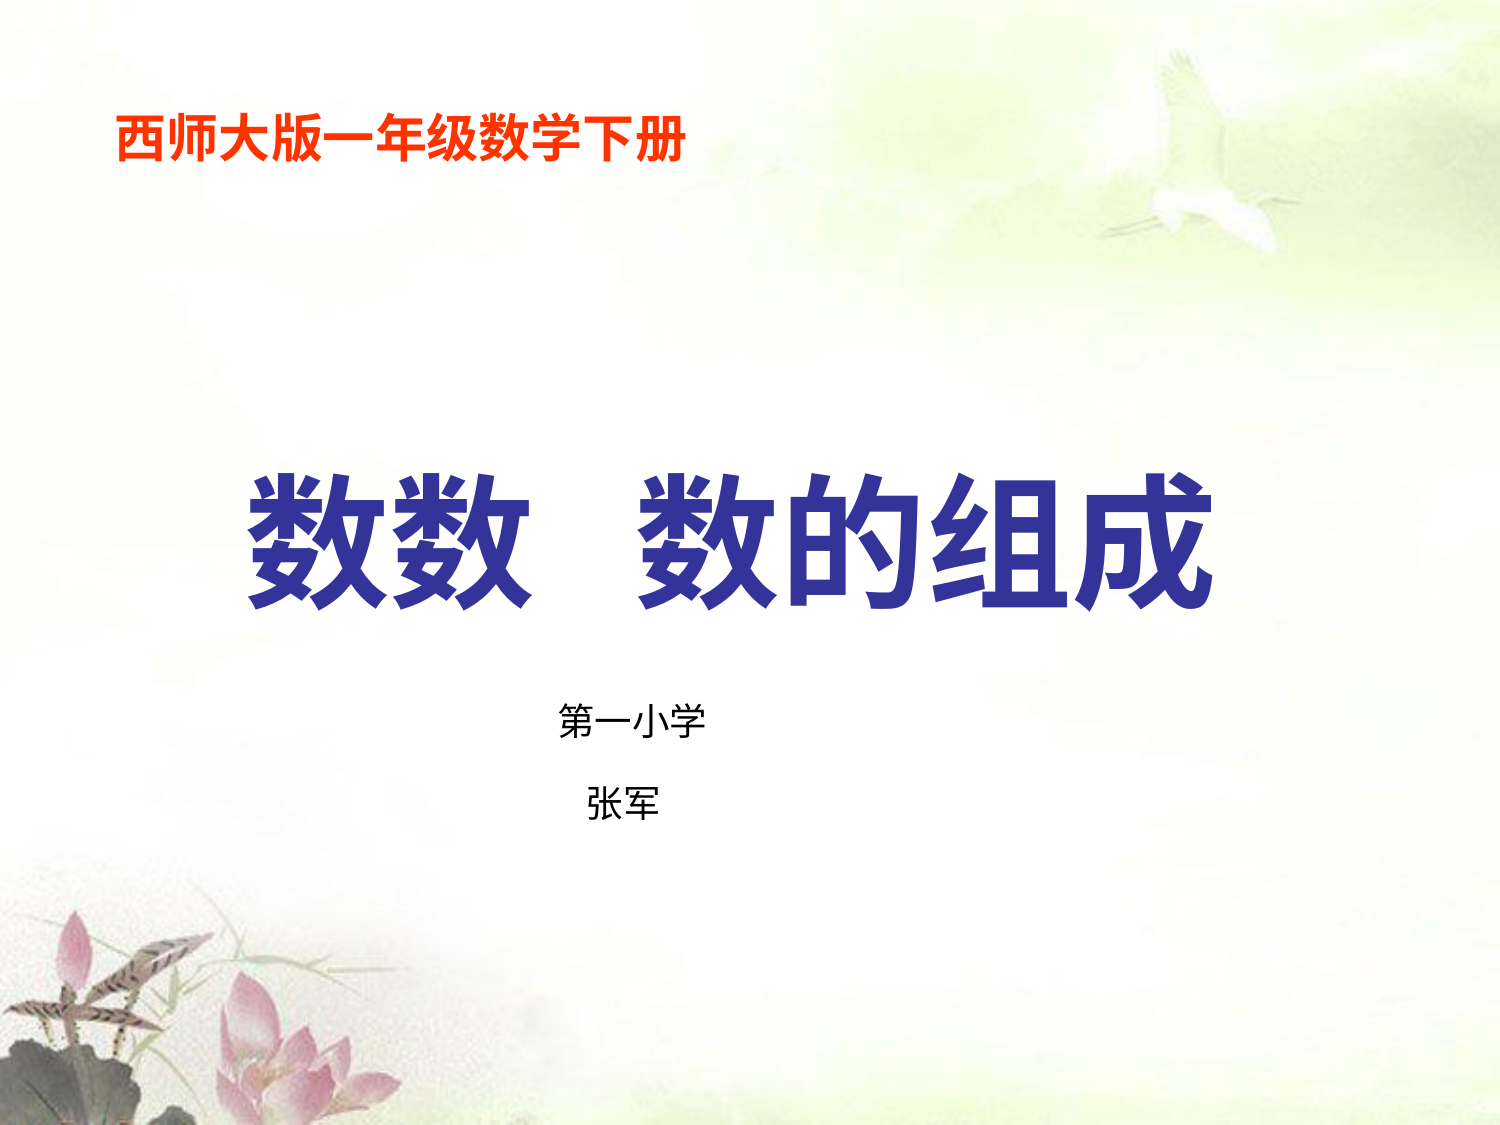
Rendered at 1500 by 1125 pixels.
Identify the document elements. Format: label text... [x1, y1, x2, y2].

text_box 第一小学 [542, 690, 911, 751]
text_box 数数 数的组成 [229, 444, 1270, 634]
text_box 西师大版一年级数学下册 [100, 98, 788, 176]
picture [0, 0, 1500, 1125]
text_box 张军 [570, 772, 750, 833]
